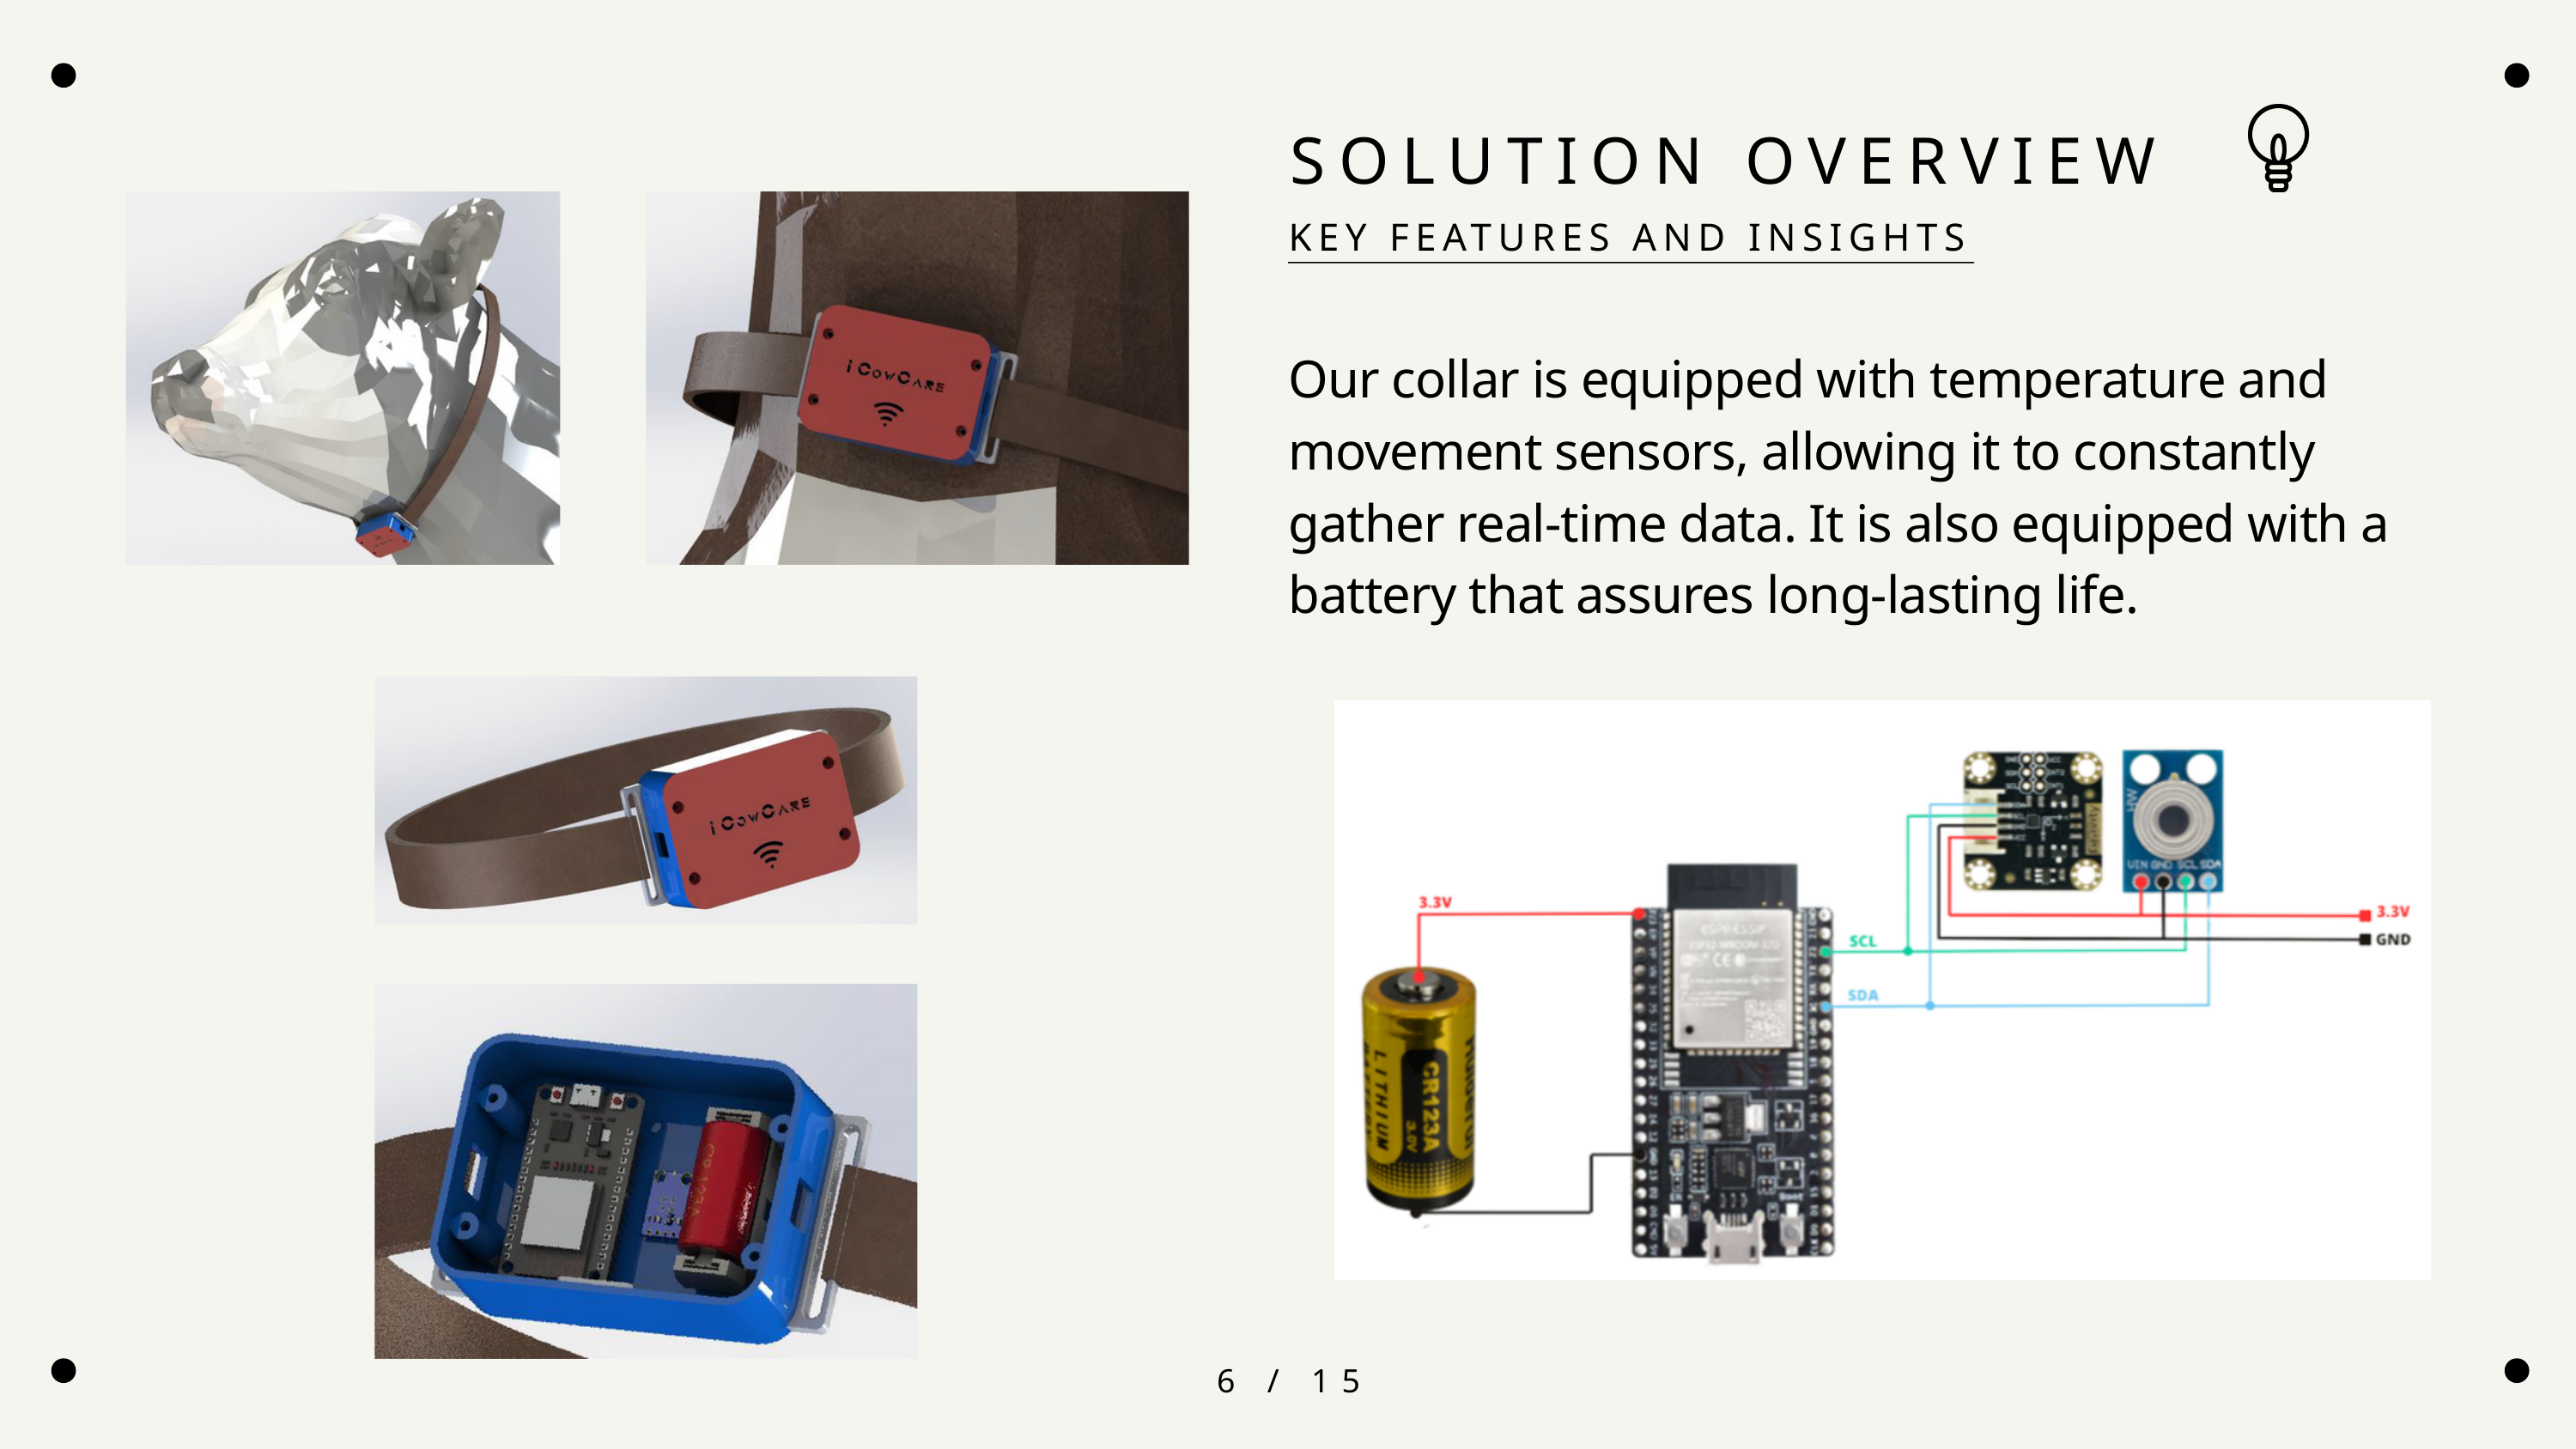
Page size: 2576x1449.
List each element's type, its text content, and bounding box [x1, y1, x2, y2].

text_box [2504, 1358, 2530, 1384]
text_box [2504, 63, 2530, 88]
text_box [2243, 99, 2314, 192]
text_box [1288, 113, 2295, 256]
text_box [646, 191, 1189, 565]
text_box [374, 676, 918, 925]
text_box Our collar is equipped with temperature and movement sensors, allowing it to constantly gather real-time data. It is also equipped with a battery that assures long-lasting life. [1288, 336, 2393, 624]
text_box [51, 63, 76, 88]
text_box [125, 191, 561, 565]
text_box 6 / 15 [1107, 1361, 1470, 1399]
text_box [1334, 700, 2432, 1280]
text_box [374, 984, 918, 1359]
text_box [51, 1358, 76, 1384]
